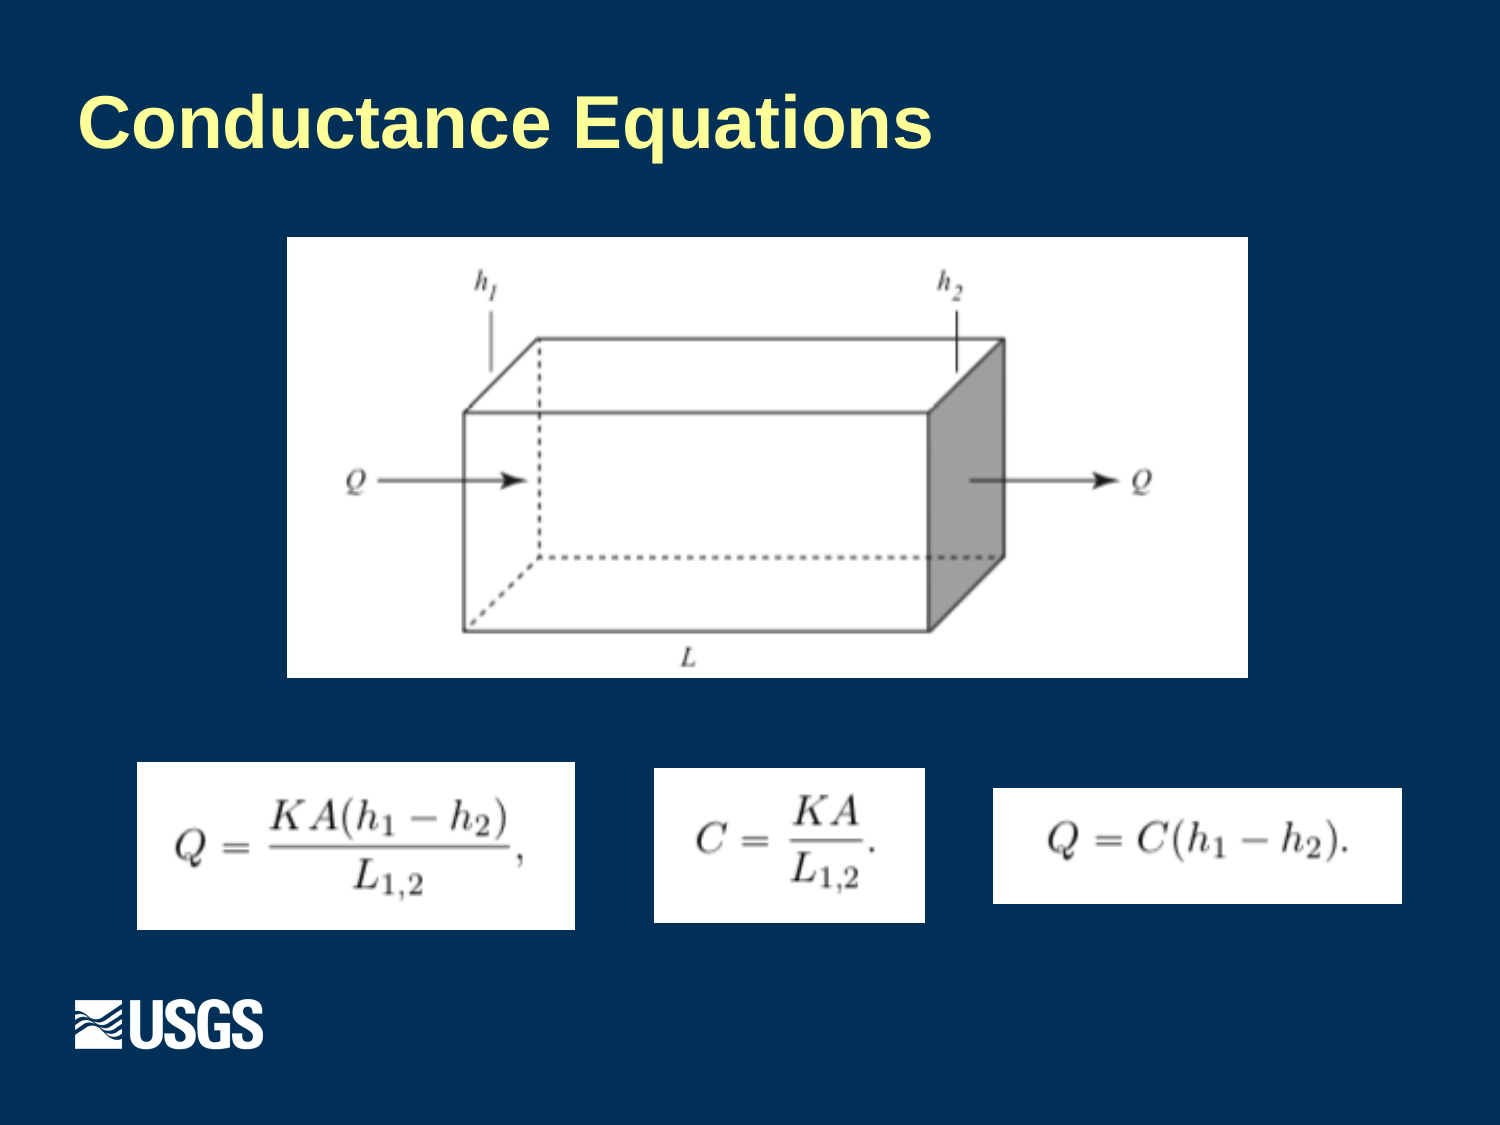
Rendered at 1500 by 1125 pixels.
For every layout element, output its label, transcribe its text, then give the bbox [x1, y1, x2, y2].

picture [137, 762, 576, 930]
picture [287, 237, 1249, 678]
picture [653, 768, 926, 924]
title Conductance Equations [62, 24, 1425, 213]
picture [992, 788, 1402, 904]
